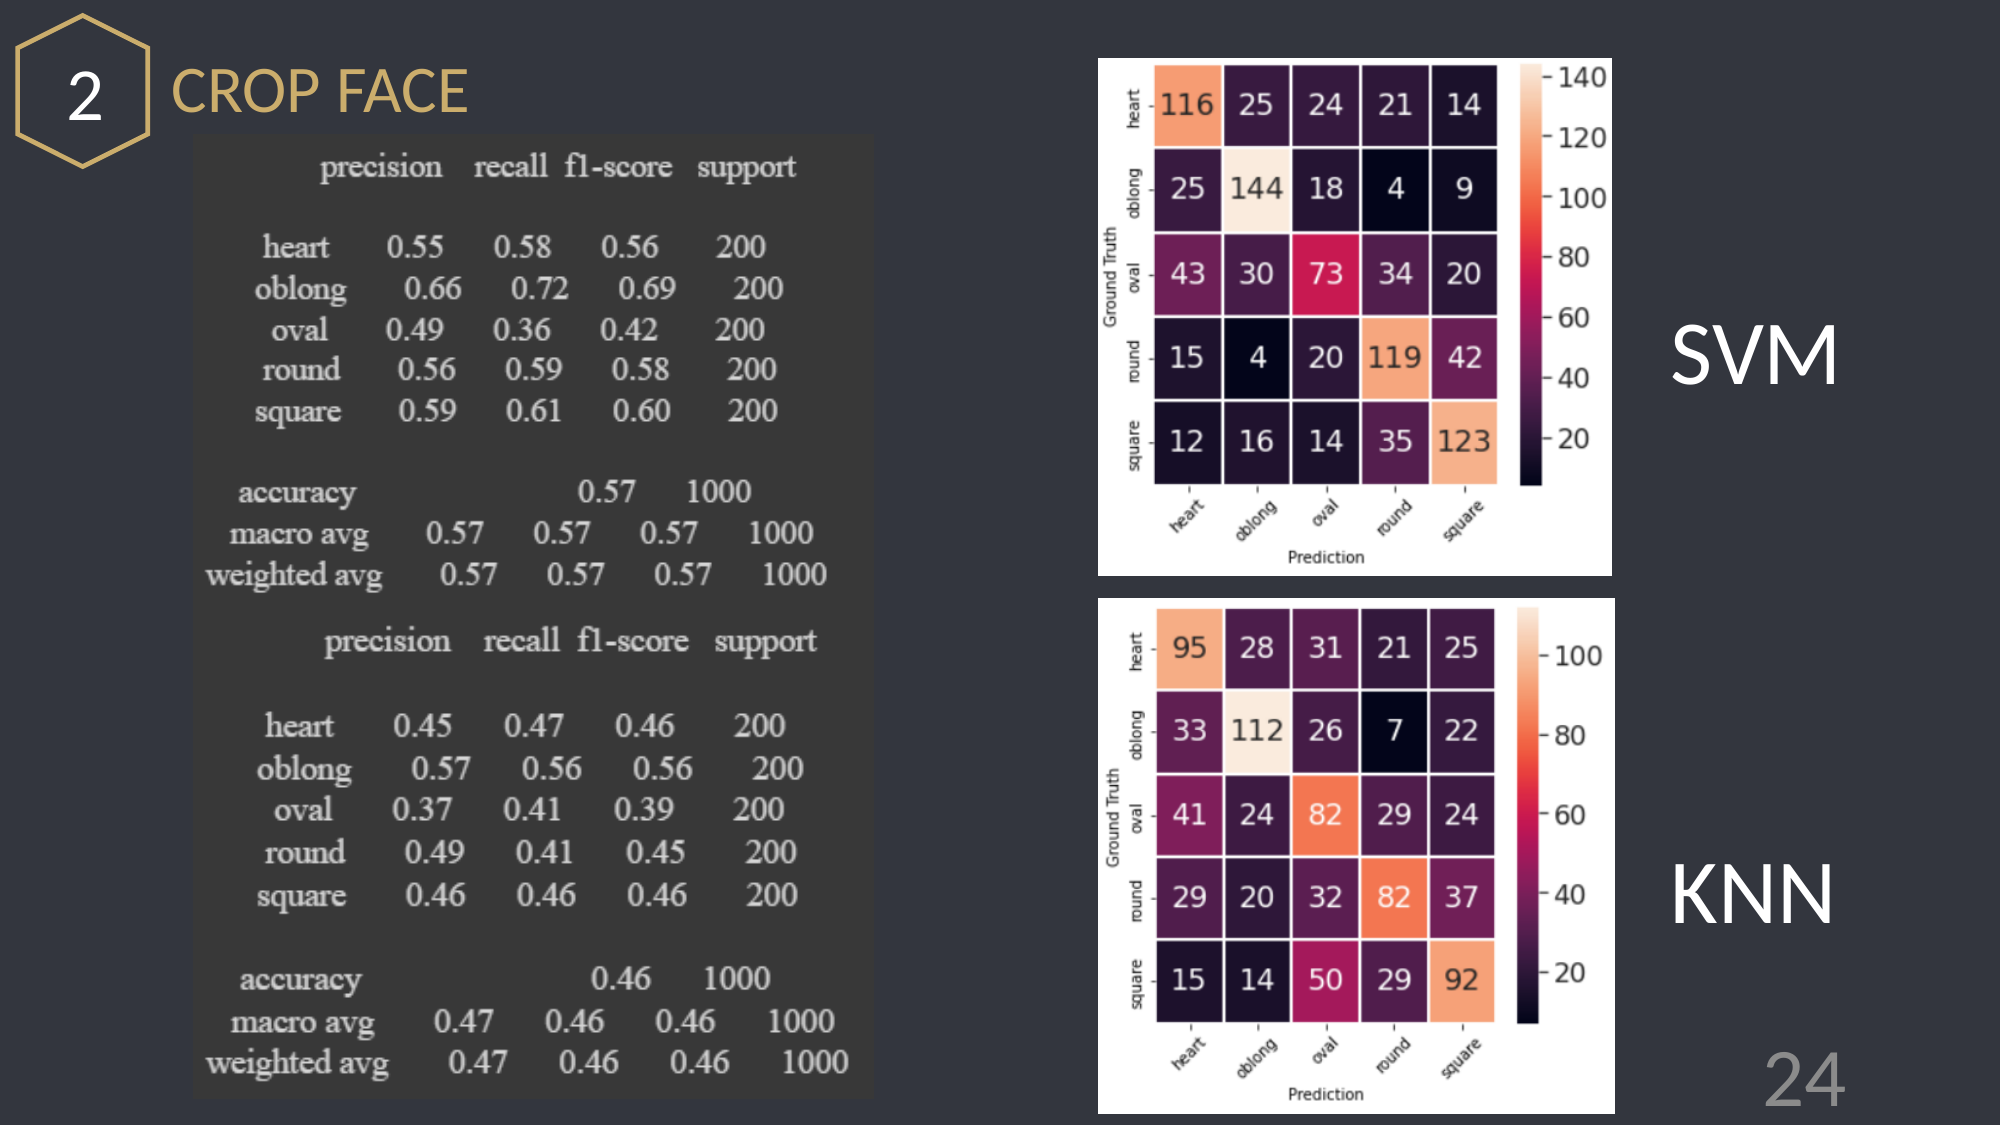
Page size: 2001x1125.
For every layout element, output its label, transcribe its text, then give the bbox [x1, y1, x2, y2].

slide_number 24 [1615, 1042, 1863, 1103]
text_box SVM [1655, 285, 1873, 411]
text_box CROP FACE [156, 38, 642, 133]
picture [193, 134, 874, 1099]
picture [1097, 598, 1615, 1114]
text_box KNN [1655, 824, 1873, 950]
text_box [17, 15, 148, 167]
picture [1097, 58, 1612, 576]
